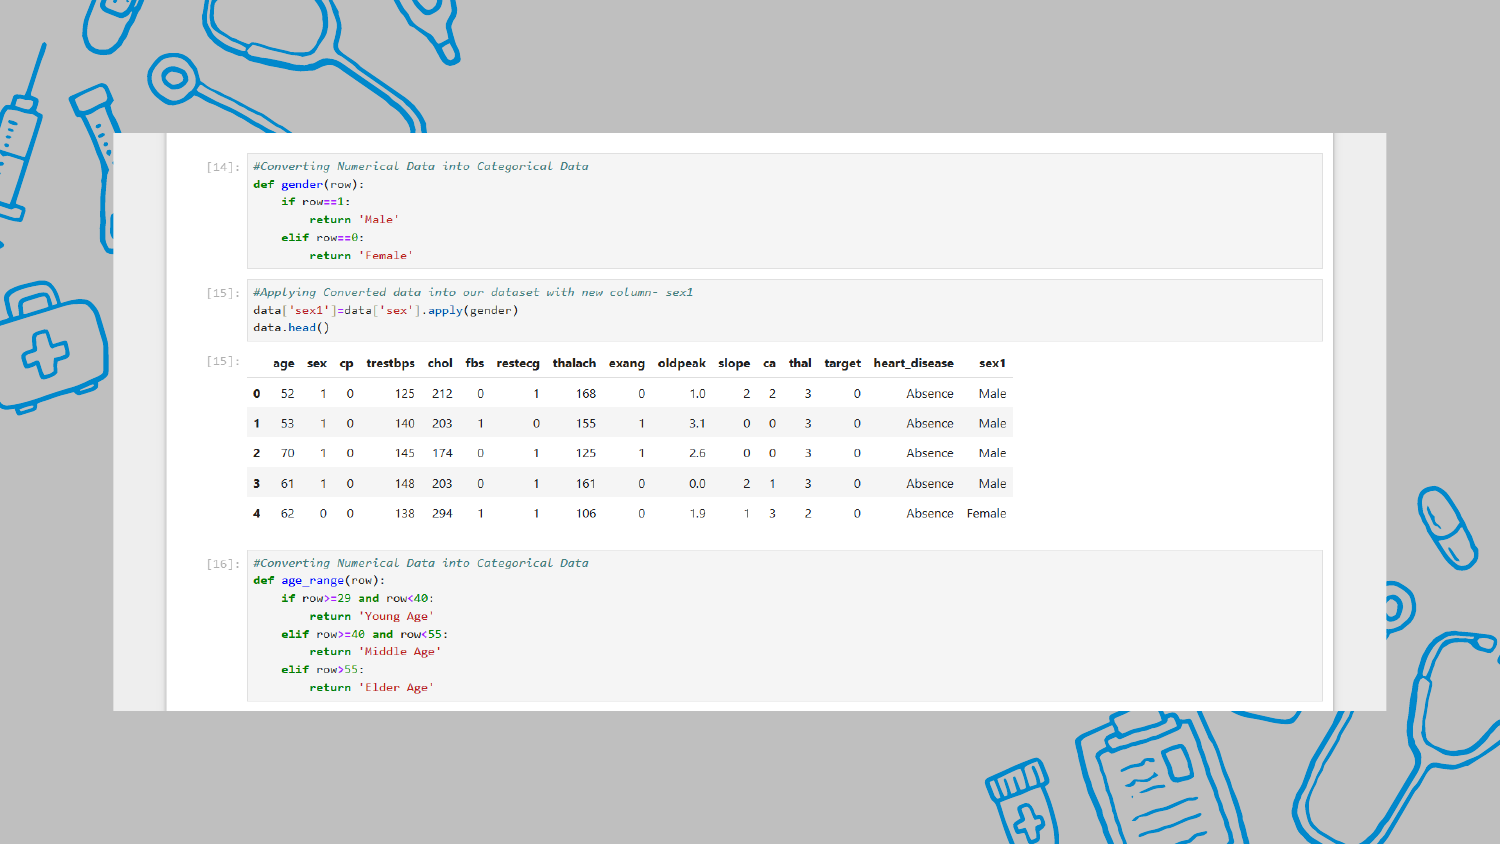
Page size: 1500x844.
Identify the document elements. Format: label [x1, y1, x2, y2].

picture [112, 132, 1388, 712]
